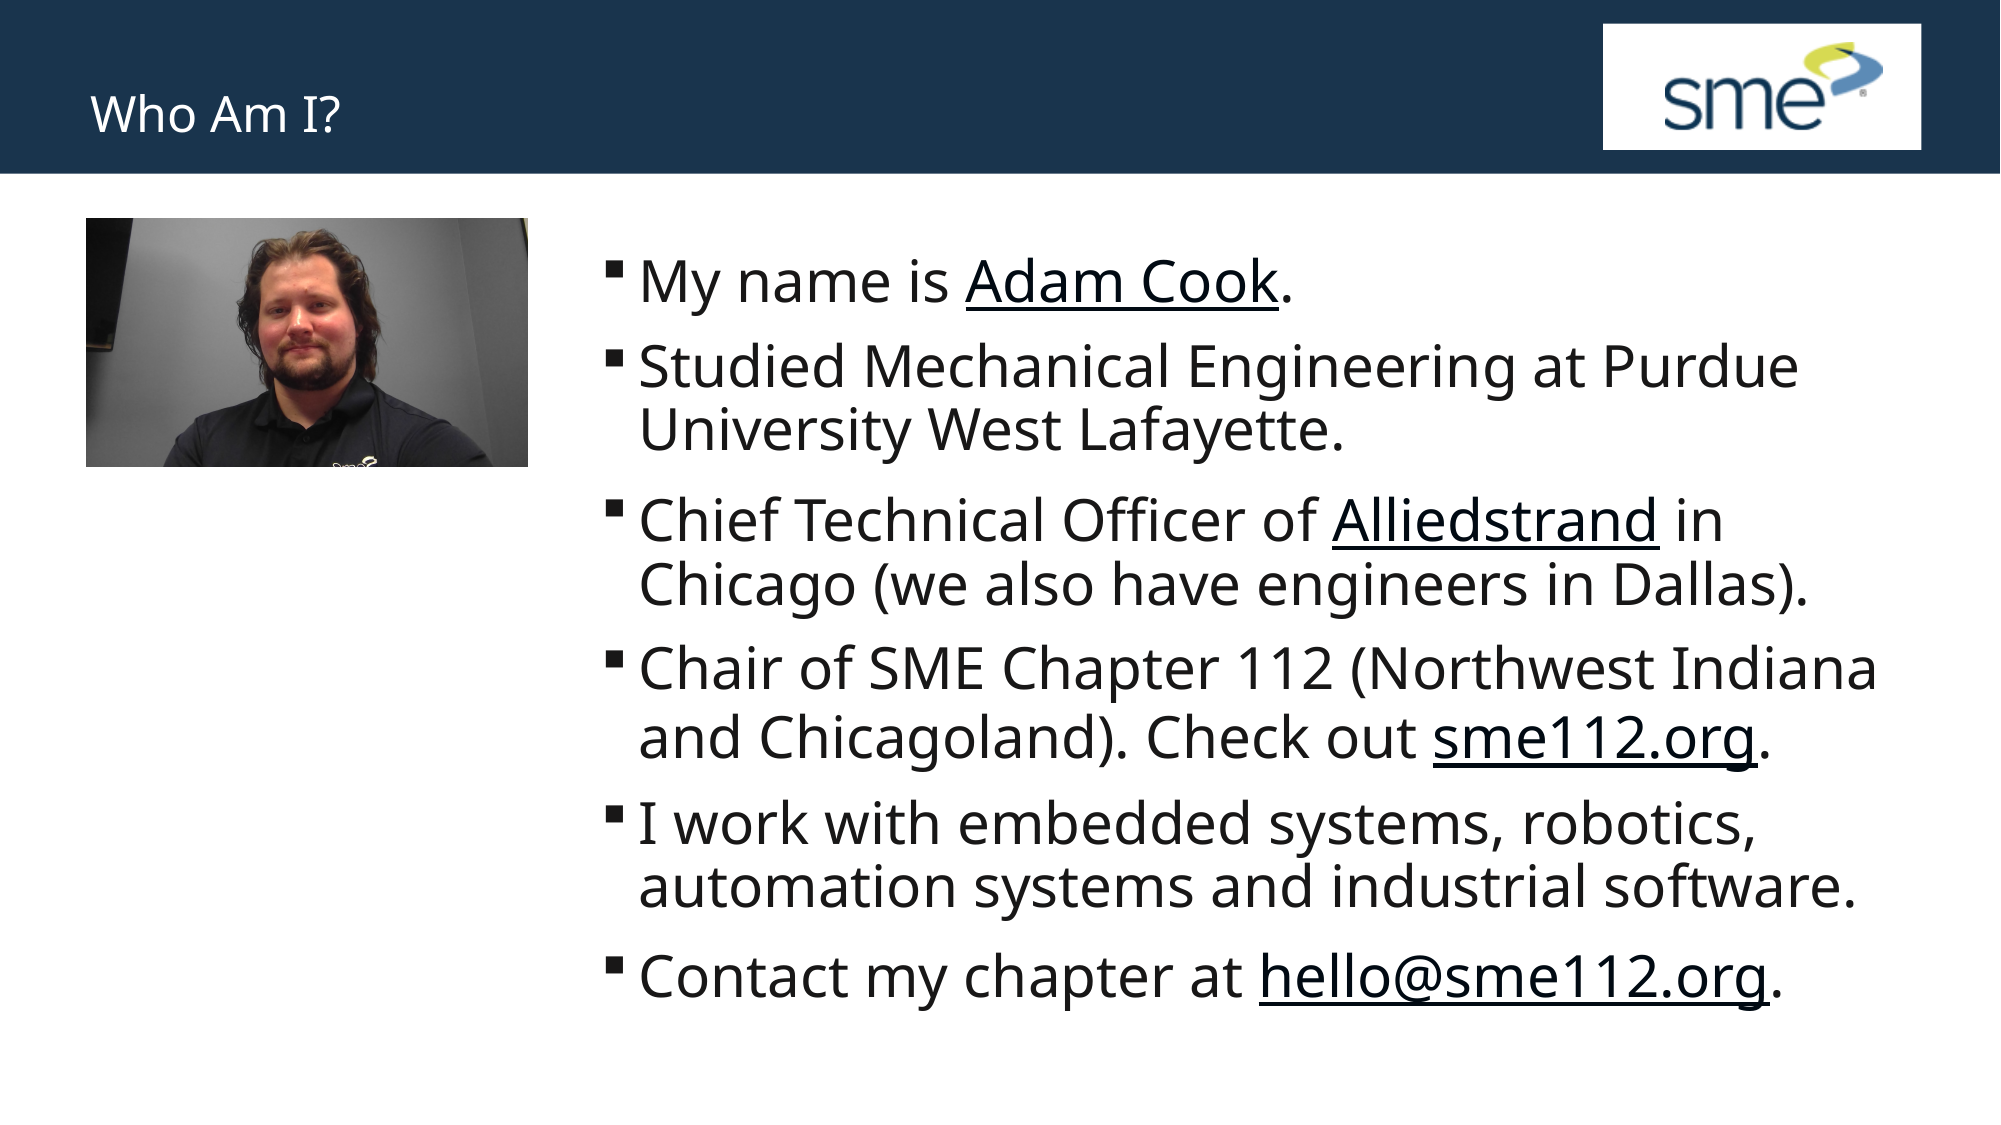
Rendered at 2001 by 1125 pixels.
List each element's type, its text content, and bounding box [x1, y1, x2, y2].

title Who Am I? [0, 0, 2000, 174]
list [1664, 42, 1883, 132]
text_box [1602, 23, 1922, 151]
picture [86, 218, 528, 467]
text_box My name is Adam Cook. Studied Mechanical Engineering at Purdue University West Lafayette. Chief Technical Officer of Alliedstrand in Chicago (we also have engineers in Dallas). Chair of SME Chapter 112 (Northwest Indiana and Chicagoland). Check out sme112.org. I work with embedded systems, robotics, automation systems and industrial software. Contact my chapter at hello@sme112.org. [585, 237, 1922, 1049]
